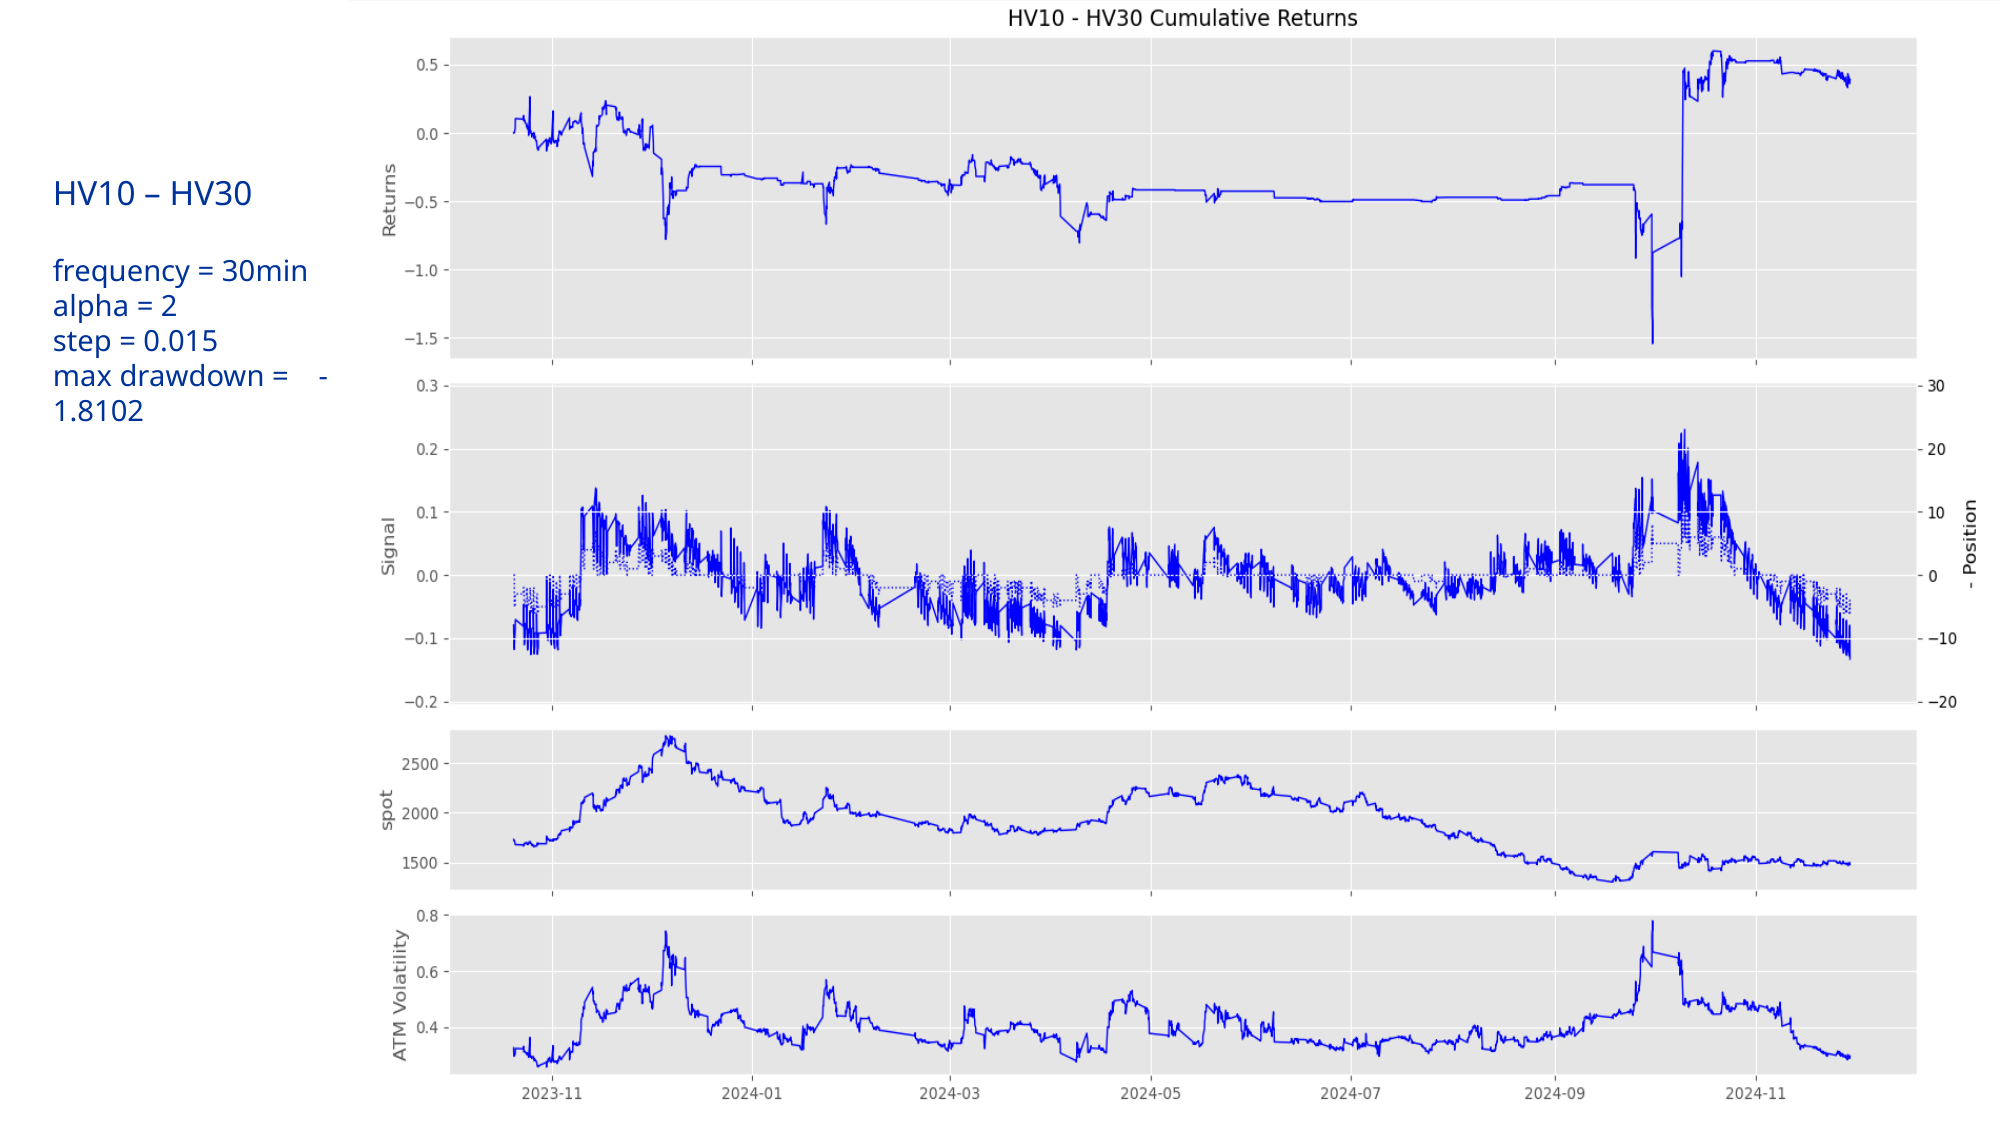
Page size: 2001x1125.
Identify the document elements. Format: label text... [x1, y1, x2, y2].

picture [349, 0, 2000, 1125]
text_box HV10 – HV30 frequency = 30min alpha = 2 step = 0.015 max drawdown = -1.8102 [38, 164, 349, 470]
